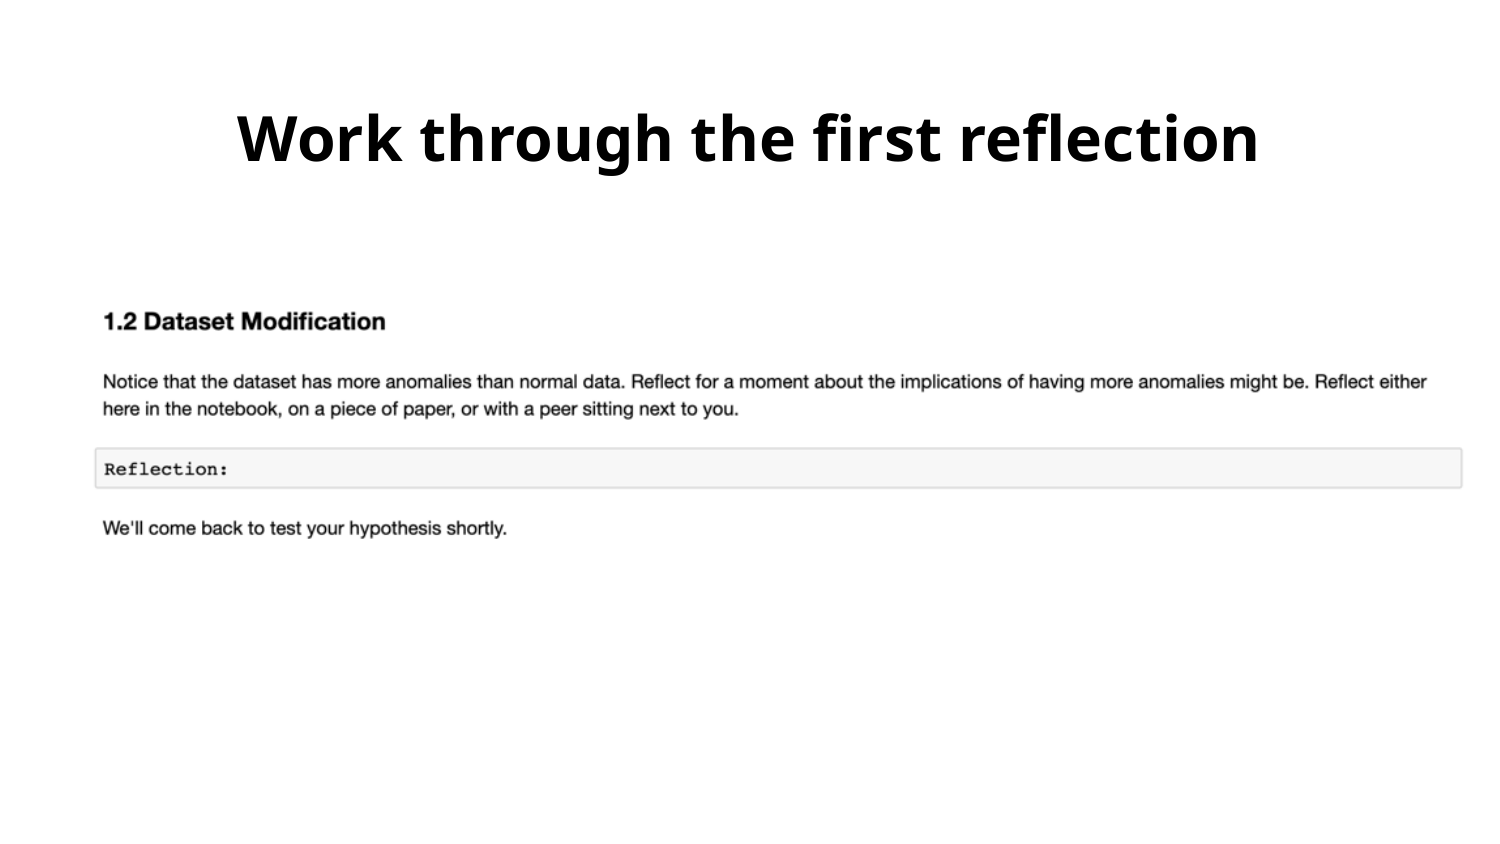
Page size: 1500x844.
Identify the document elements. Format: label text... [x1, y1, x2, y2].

picture [76, 293, 1475, 573]
title Work through the first reflection [68, 100, 1432, 182]
